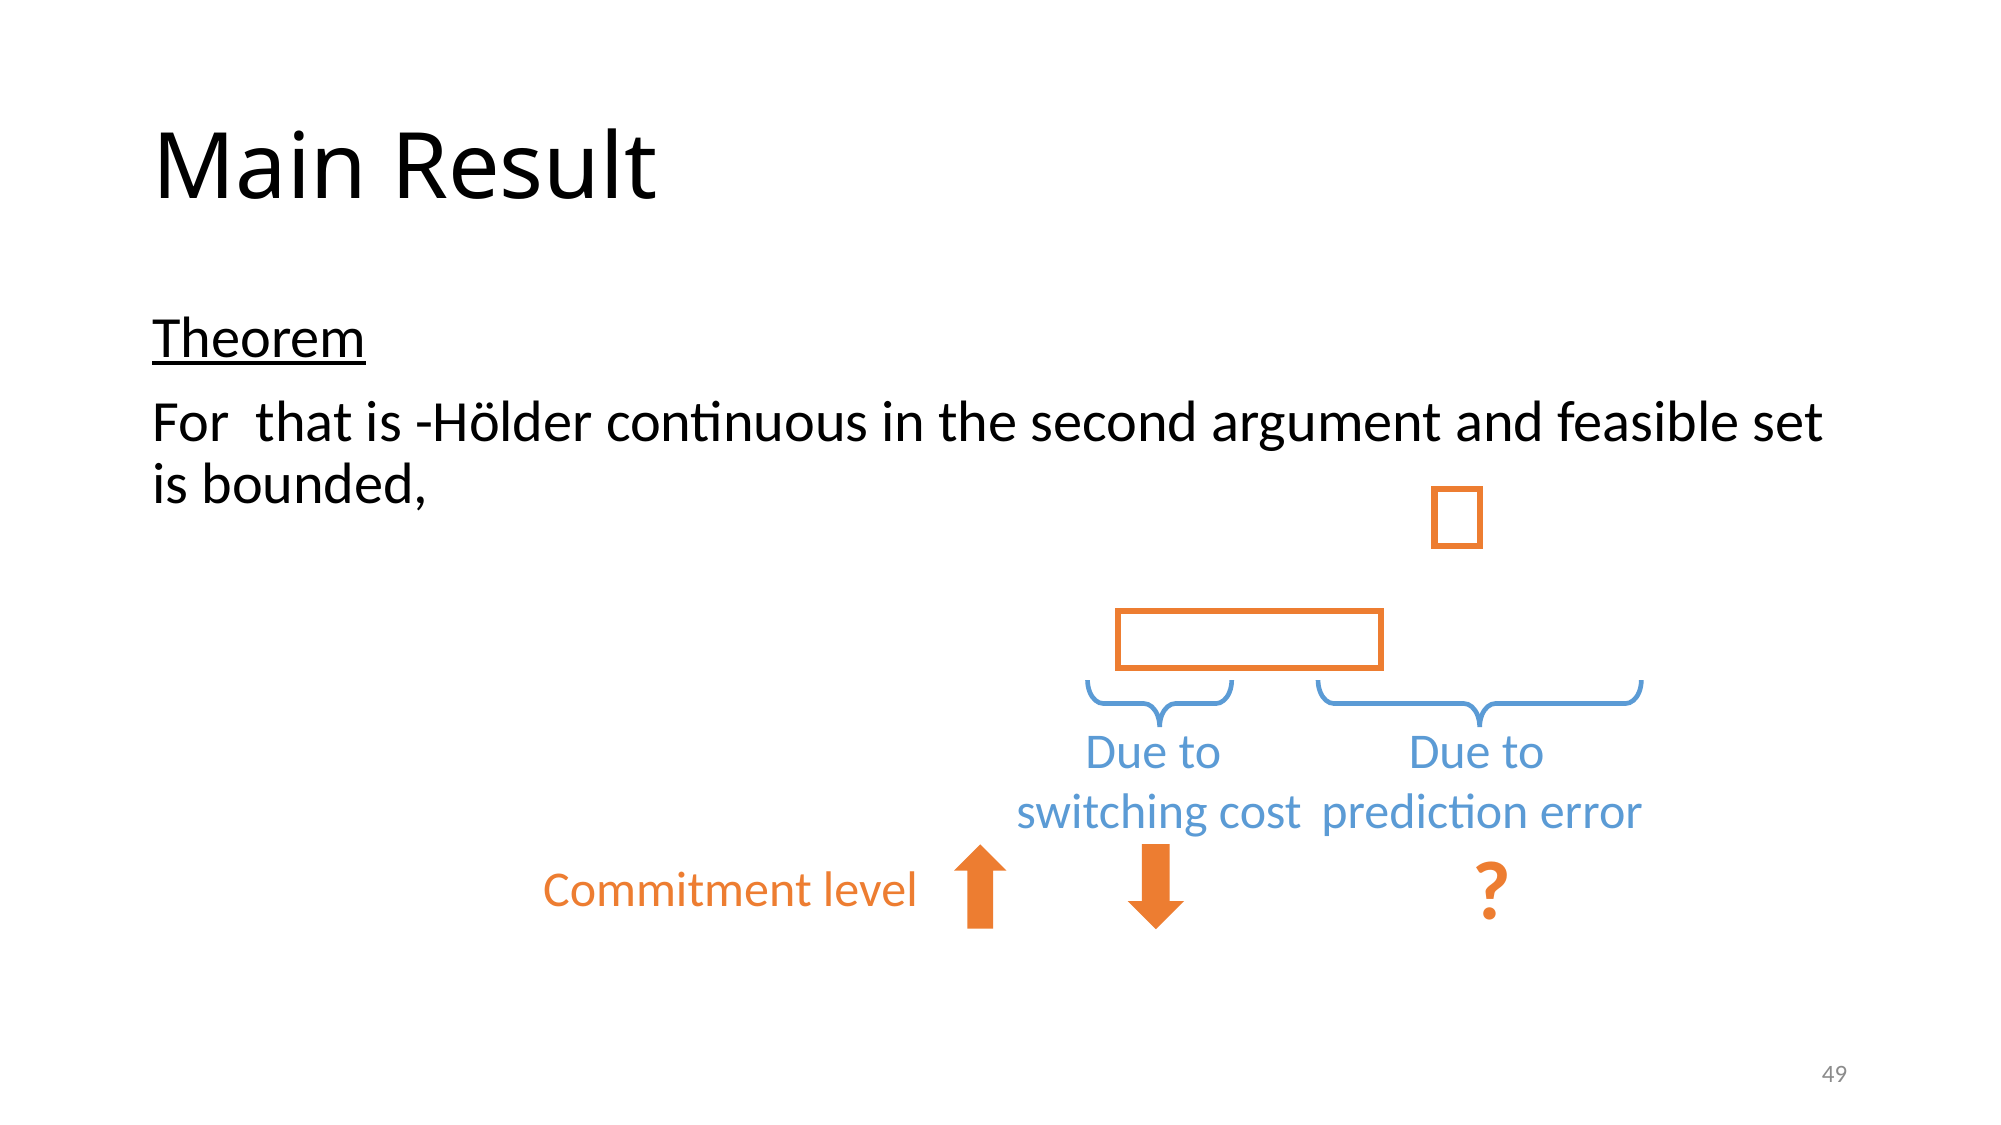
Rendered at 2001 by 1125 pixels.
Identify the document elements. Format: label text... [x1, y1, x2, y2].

text_box ? [1457, 828, 1526, 944]
text_box [1117, 610, 1382, 669]
text_box Due to switching cost [1001, 710, 1317, 846]
slide_number 49 [1412, 1042, 1863, 1103]
text_box [1087, 680, 1233, 710]
text_box [1317, 680, 1642, 710]
text_box Due to prediction error [1317, 710, 1658, 846]
text_box [954, 844, 1007, 929]
text_box [1127, 844, 1185, 930]
title Main Result [137, 59, 1863, 278]
text_box [1433, 488, 1481, 547]
